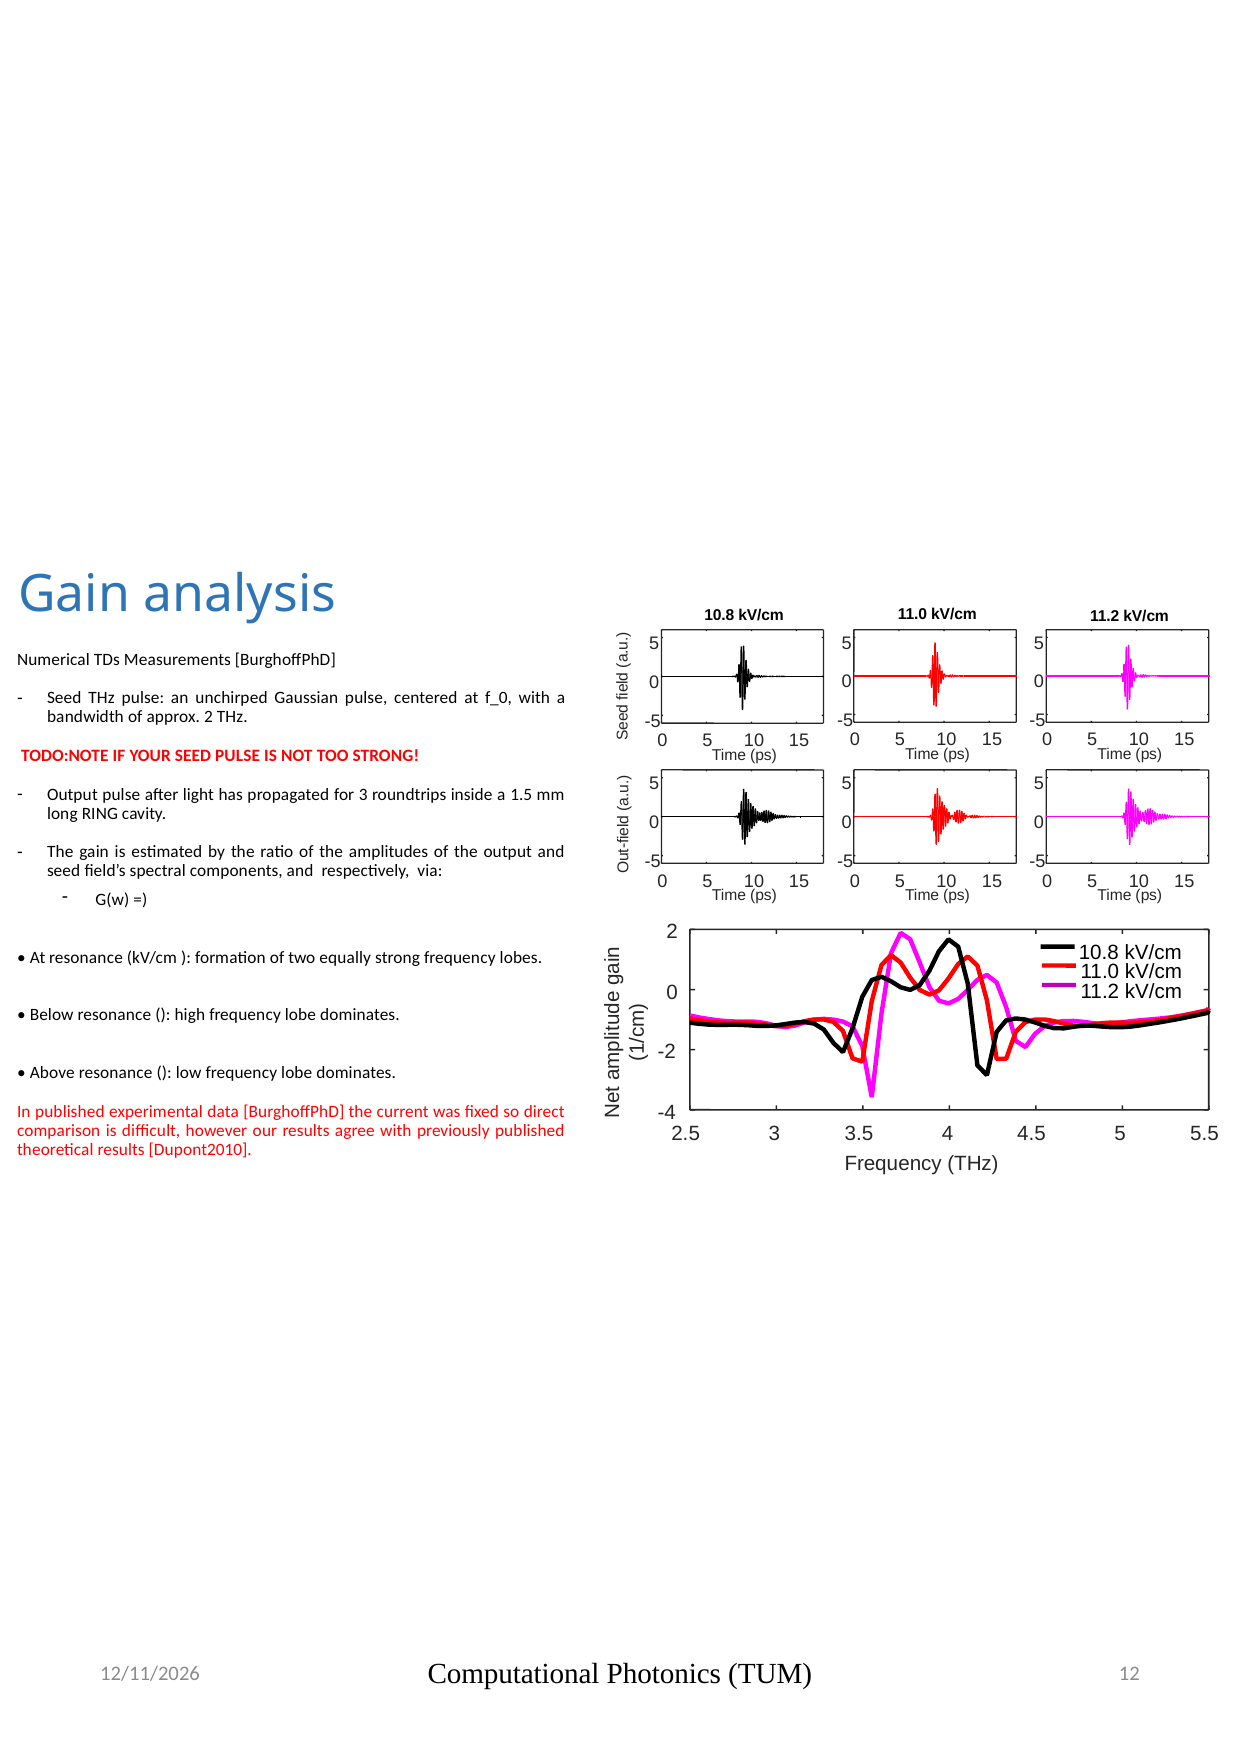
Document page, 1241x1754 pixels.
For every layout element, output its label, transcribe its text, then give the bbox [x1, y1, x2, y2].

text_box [590, 598, 1241, 1175]
slide_number 12 [875, 1625, 1155, 1719]
title Gain analysis [3, 545, 934, 644]
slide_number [85, 1625, 365, 1719]
footer Computational Photonics (TUM) [410, 1625, 830, 1719]
